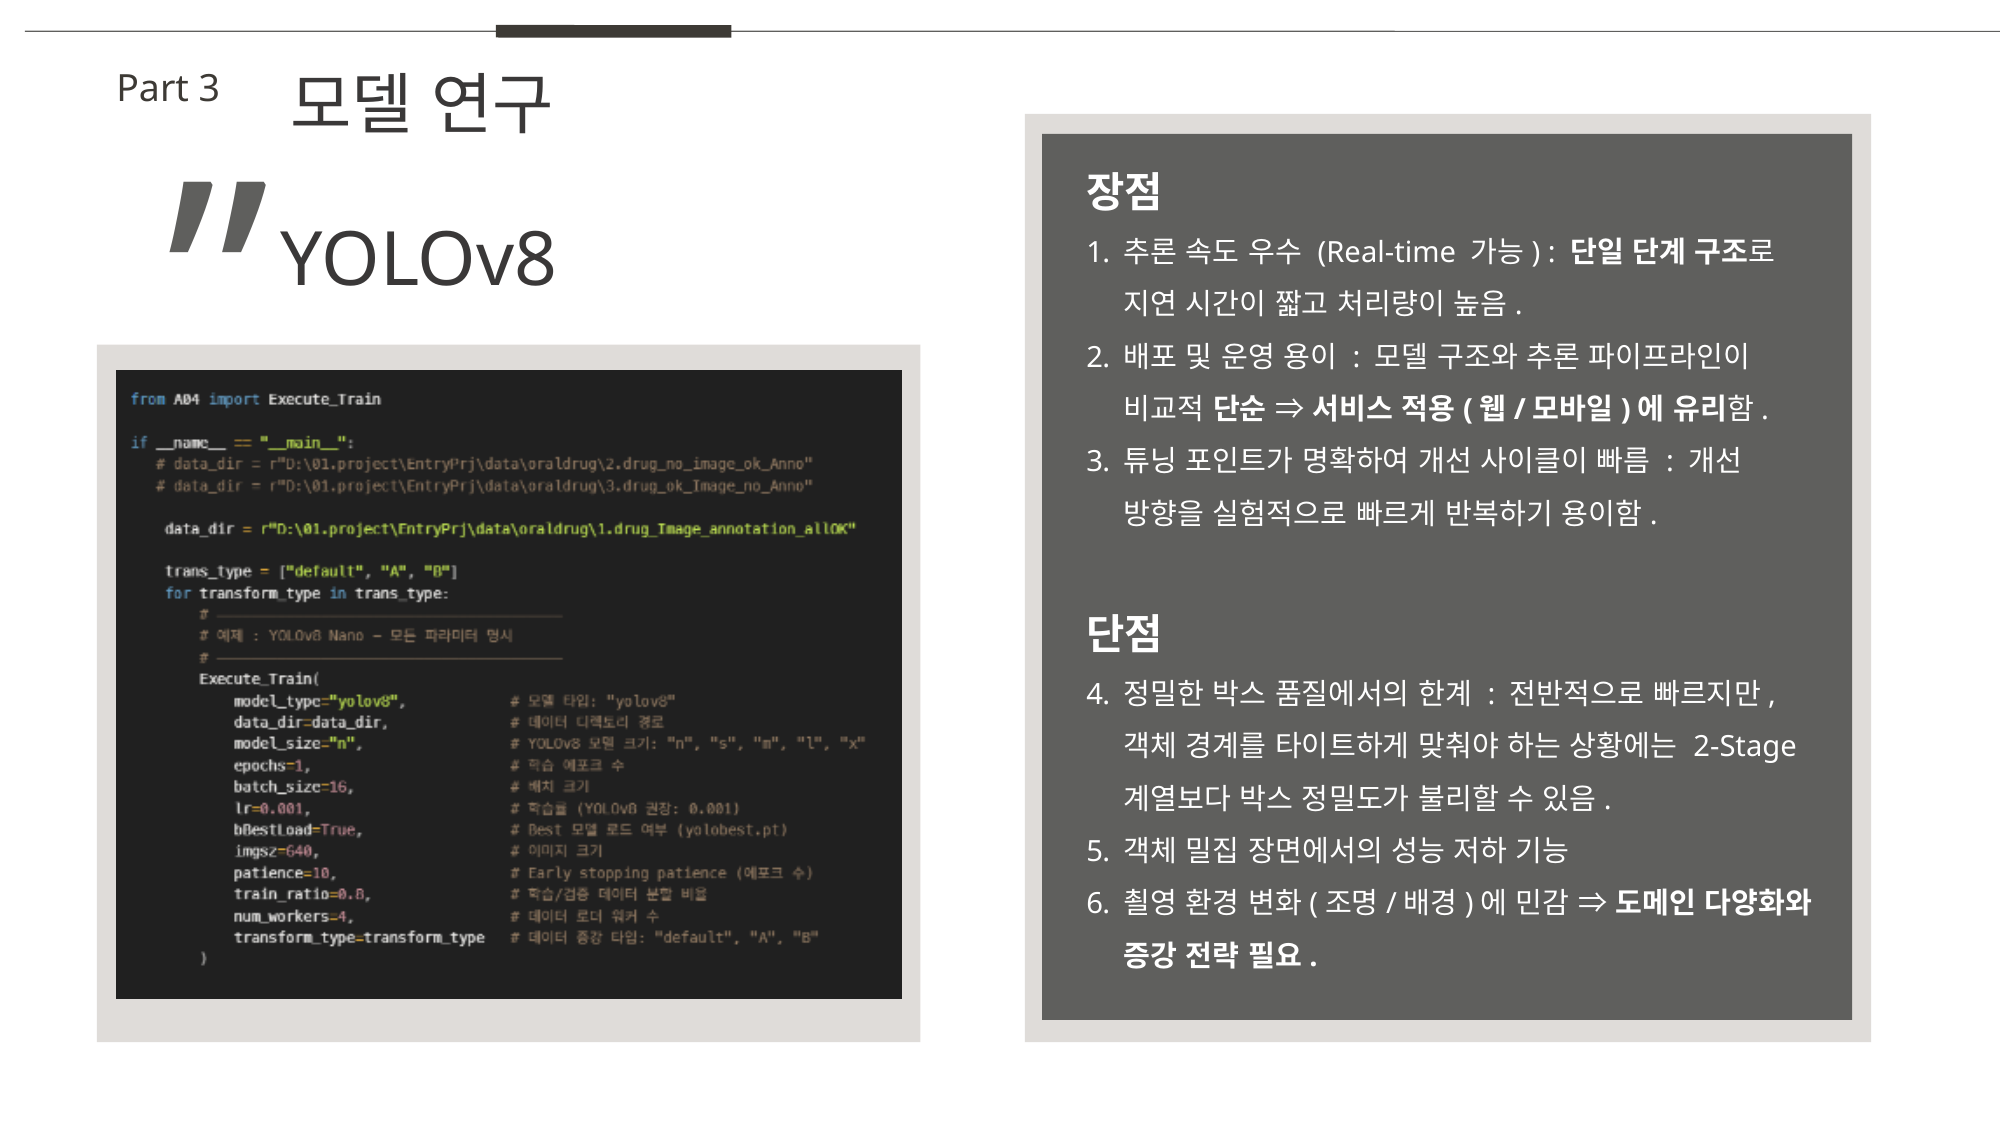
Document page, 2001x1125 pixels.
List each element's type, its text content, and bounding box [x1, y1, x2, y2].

text_box [1834, 133, 1853, 1021]
text_box 모델 연구 [274, 54, 629, 149]
text_box ” [151, 92, 285, 370]
text_box YOLOv8 [168, 203, 670, 309]
picture [116, 370, 902, 999]
text_box [1024, 113, 1872, 1043]
text_box Part 3 [101, 56, 236, 117]
text_box 장점 추론 속도 우수 (Real-time 가능) : 단일 단계 구조로 지연 시간이 짧고 처리량이 높음. 배포 및 운영 용이 : 모델 구조와 추론 파이프라인이 비교적 단순 ⇒ 서비스 적용(웹/모바일)에 유리함. 튜닝 포인트가 명확하여 개선 사이클이 빠름 : 개선 방향을 실험적으로 빠르게 반복하기 용이함. 단점 정밀한 박스 품질에서의 한계 : 전반적으로 빠르지만, 객체 경계를 타이트하게 맞춰야 하는 상황에는 2-Stage 계열보다 박스 정밀도가 불리할 수 있음. 객체 밀집 장면에서의 성능 저하 기능 쵤영 환경 변화(조명/배경)에 민감 ⇒ 도메인 다양화와 증강 전략 필요. [1071, 133, 1834, 1025]
text_box [1041, 133, 1071, 1021]
text_box [96, 344, 922, 1043]
